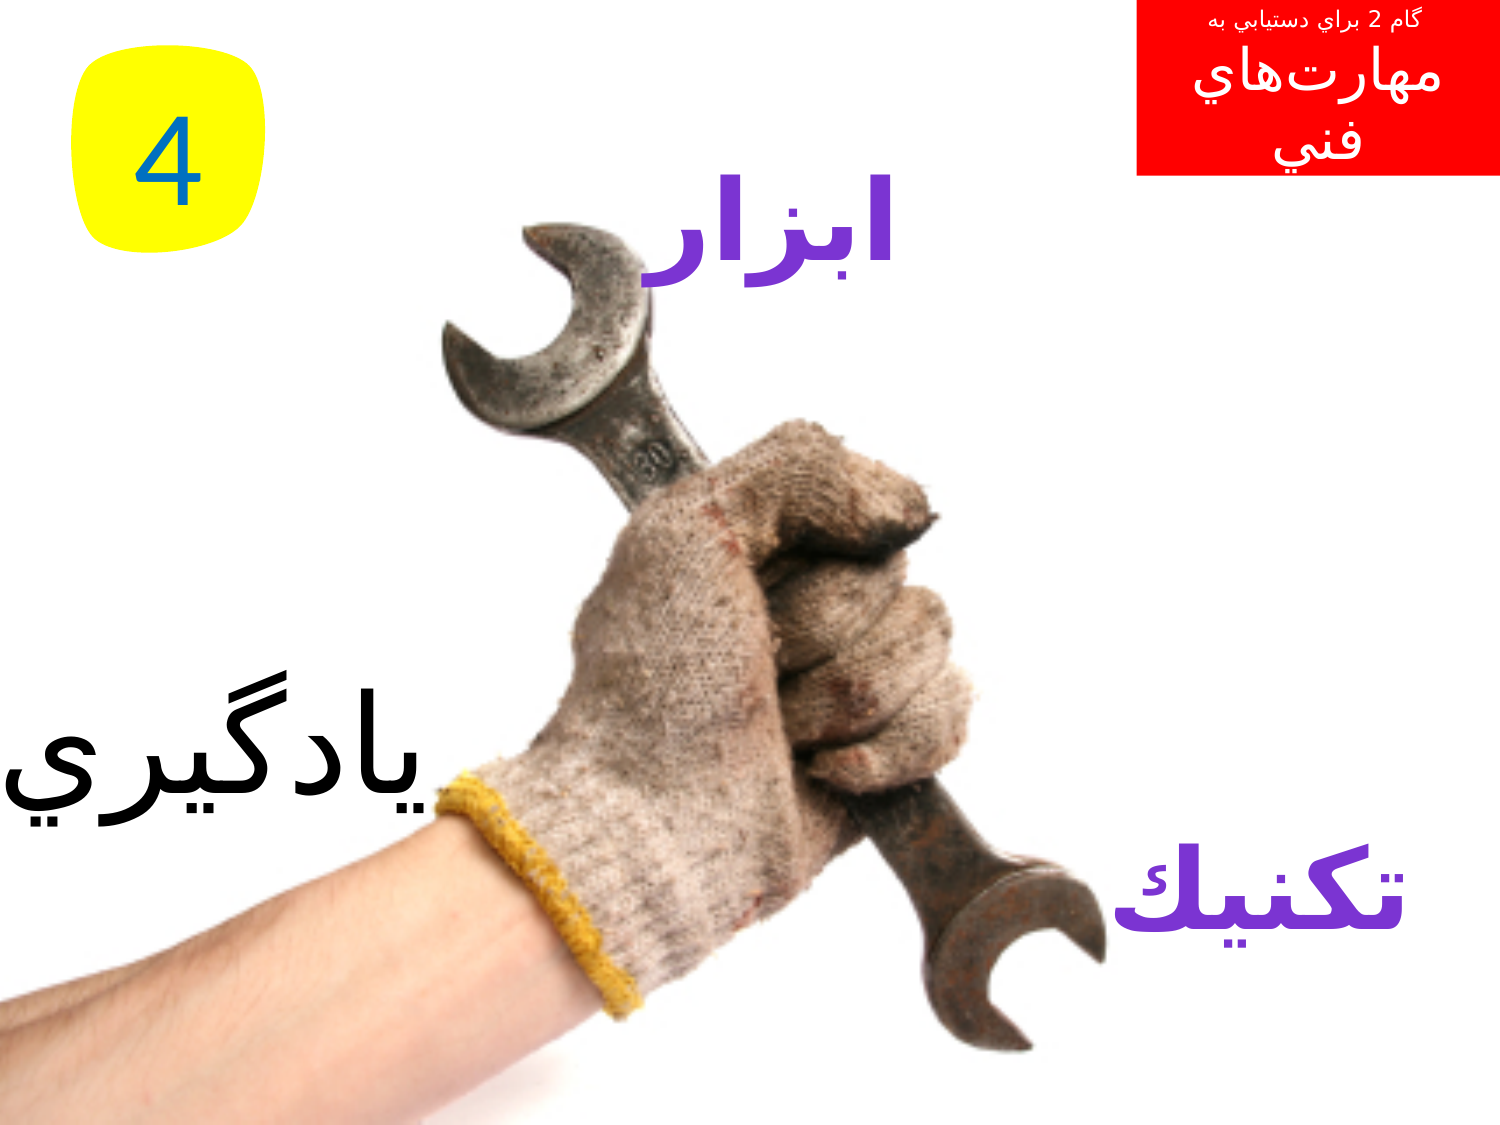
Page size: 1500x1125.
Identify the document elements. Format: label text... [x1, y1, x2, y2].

picture [0, 140, 1484, 1125]
text_box گام 2 براي دستيابي به مهارت‌هاي فني [1136, 0, 1500, 176]
text_box 4 [69, 43, 268, 139]
